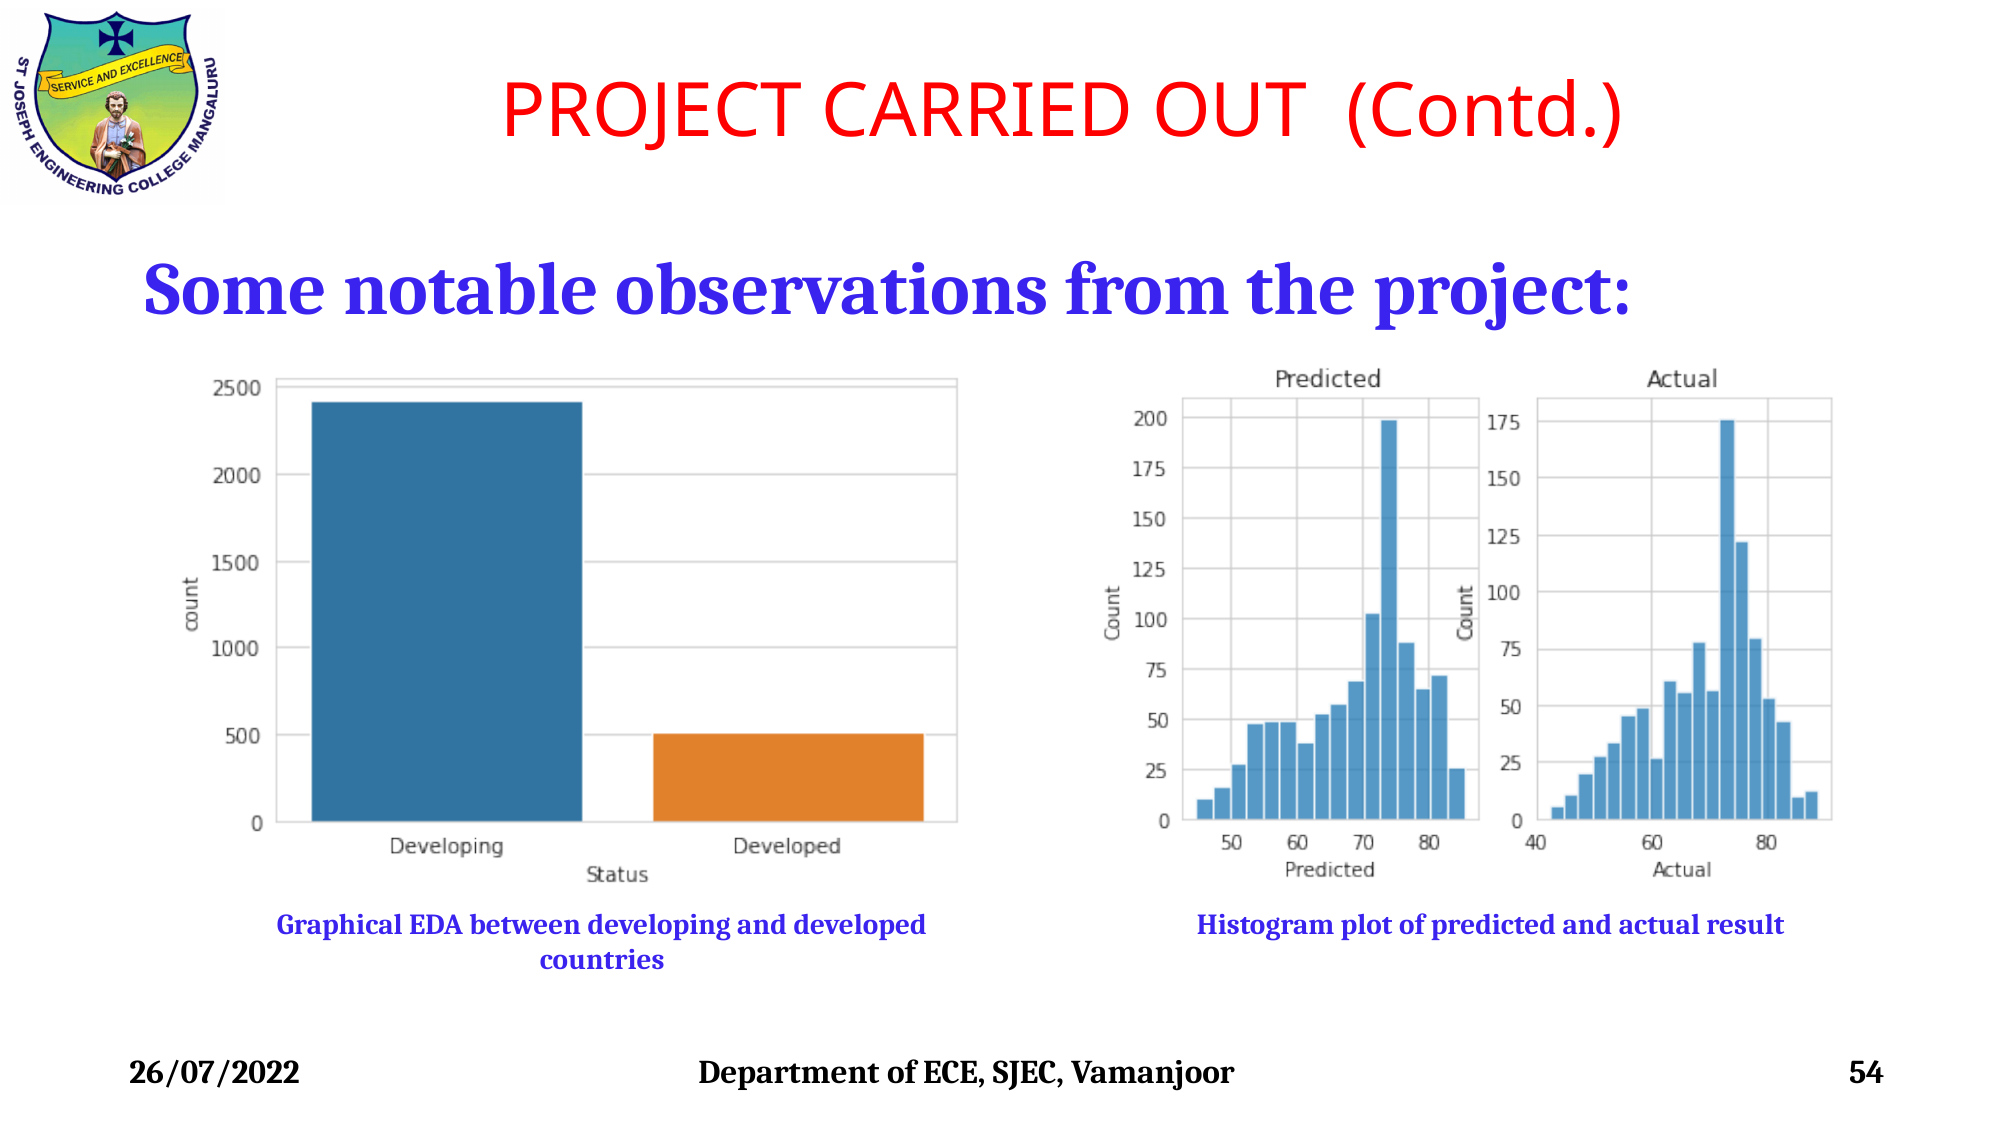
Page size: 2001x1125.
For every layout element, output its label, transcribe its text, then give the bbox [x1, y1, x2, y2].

text_box 54 [1704, 1042, 1900, 1103]
picture [0, 8, 225, 205]
list Some notable observations from the project: [130, 231, 1931, 367]
picture [168, 366, 971, 899]
text_box Graphical EDA between developing and developed countries [234, 905, 971, 983]
text_box PROJECT CARRIED OUT (Contd.) [449, 24, 1675, 188]
text_box Histogram plot of predicted and actual result [1137, 900, 1845, 948]
picture [1091, 354, 1845, 894]
text_box Department of ECE, SJEC, Vamanjoor [683, 1042, 1317, 1103]
text_box 26/07/2022 [99, 1042, 567, 1103]
